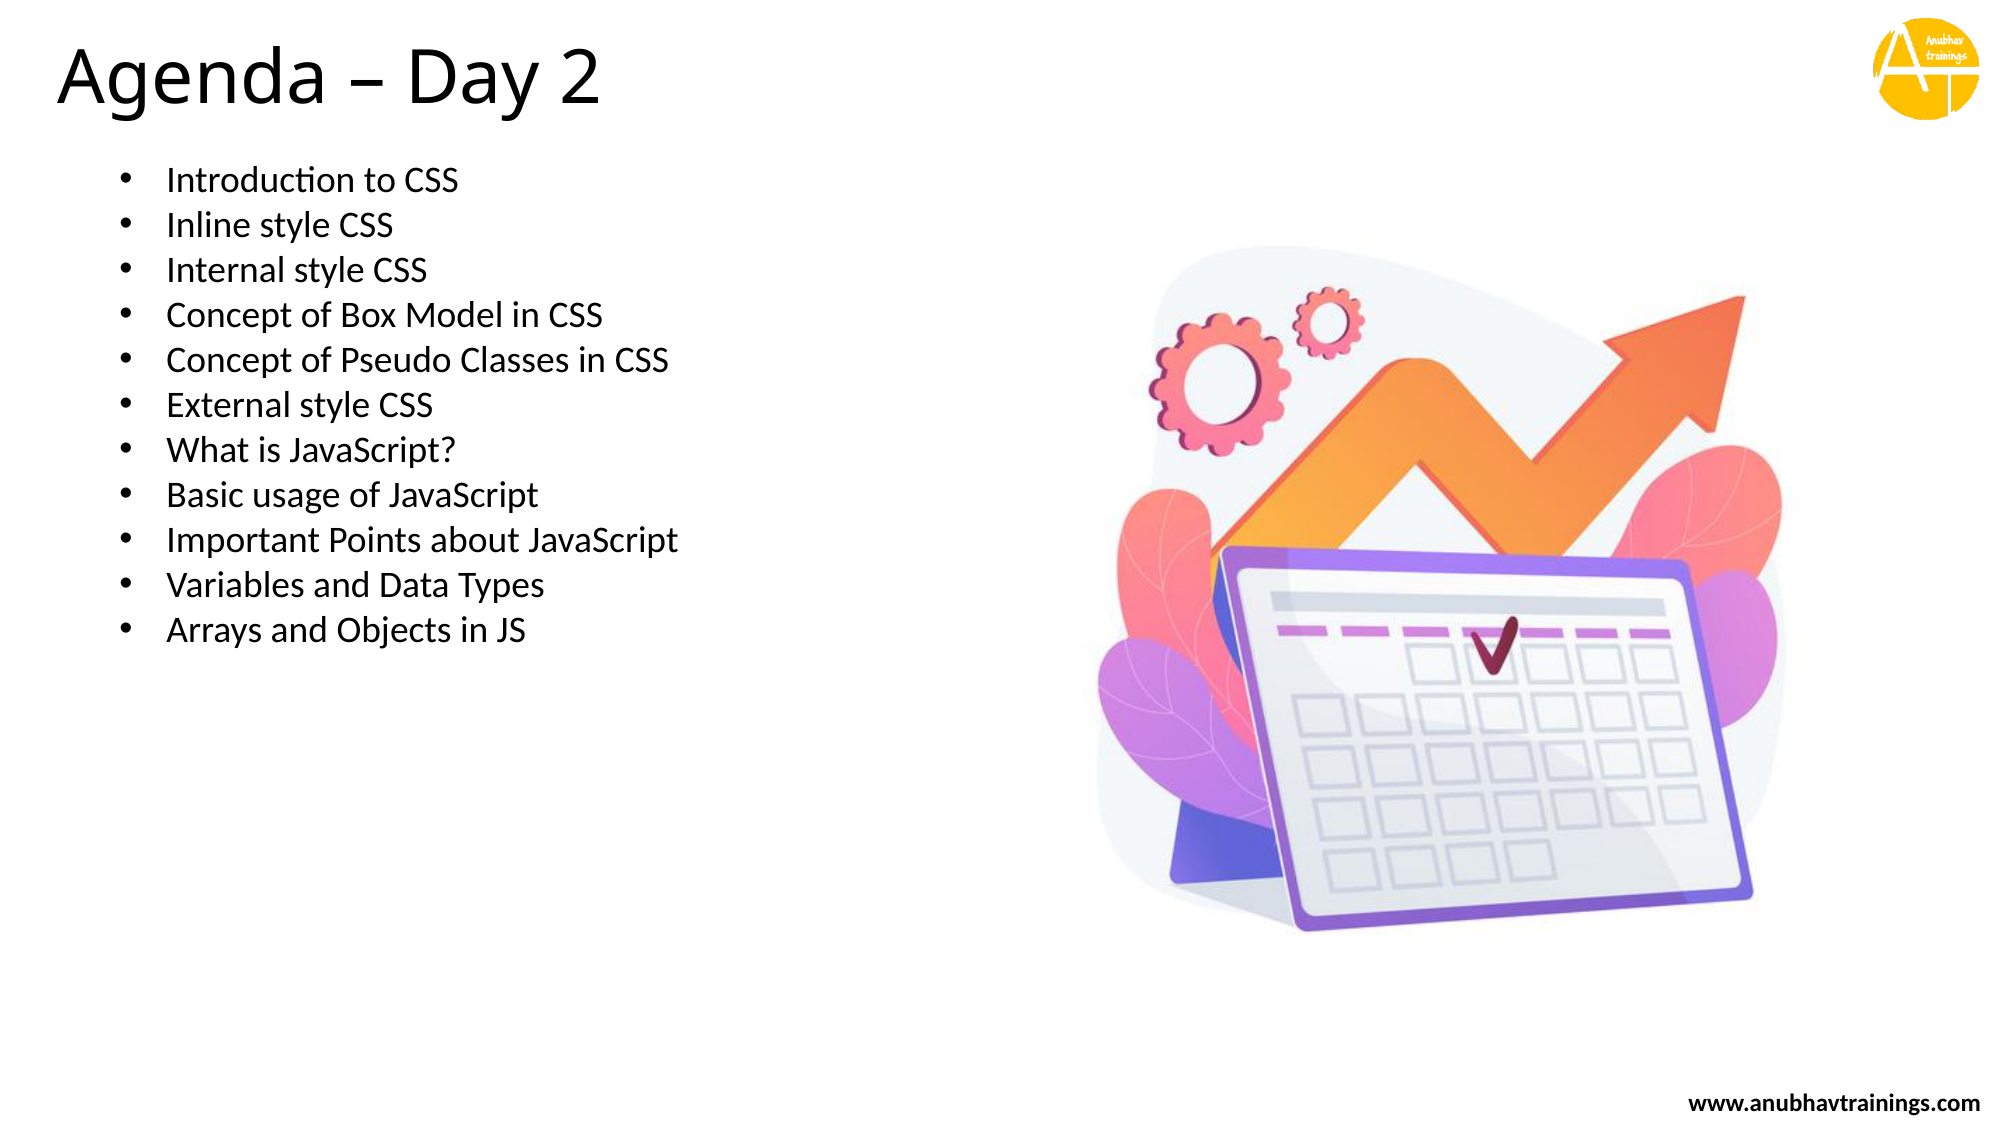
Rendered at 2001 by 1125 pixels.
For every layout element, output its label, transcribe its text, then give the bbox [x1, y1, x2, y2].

text_box Introduction to CSS Inline style CSS Internal style CSS Concept of Box Model in CSS Concept of Pseudo Classes in CSS External style CSS What is JavaScript? Basic usage of JavaScript Important Points about JavaScript Variables and Data Types Arrays and Objects in JS [104, 147, 983, 658]
text_box Agenda – Day 2 [42, 30, 1866, 148]
picture [1017, 11, 1985, 1006]
footer www.anubhavtrainings.com [1669, 1089, 2000, 1114]
